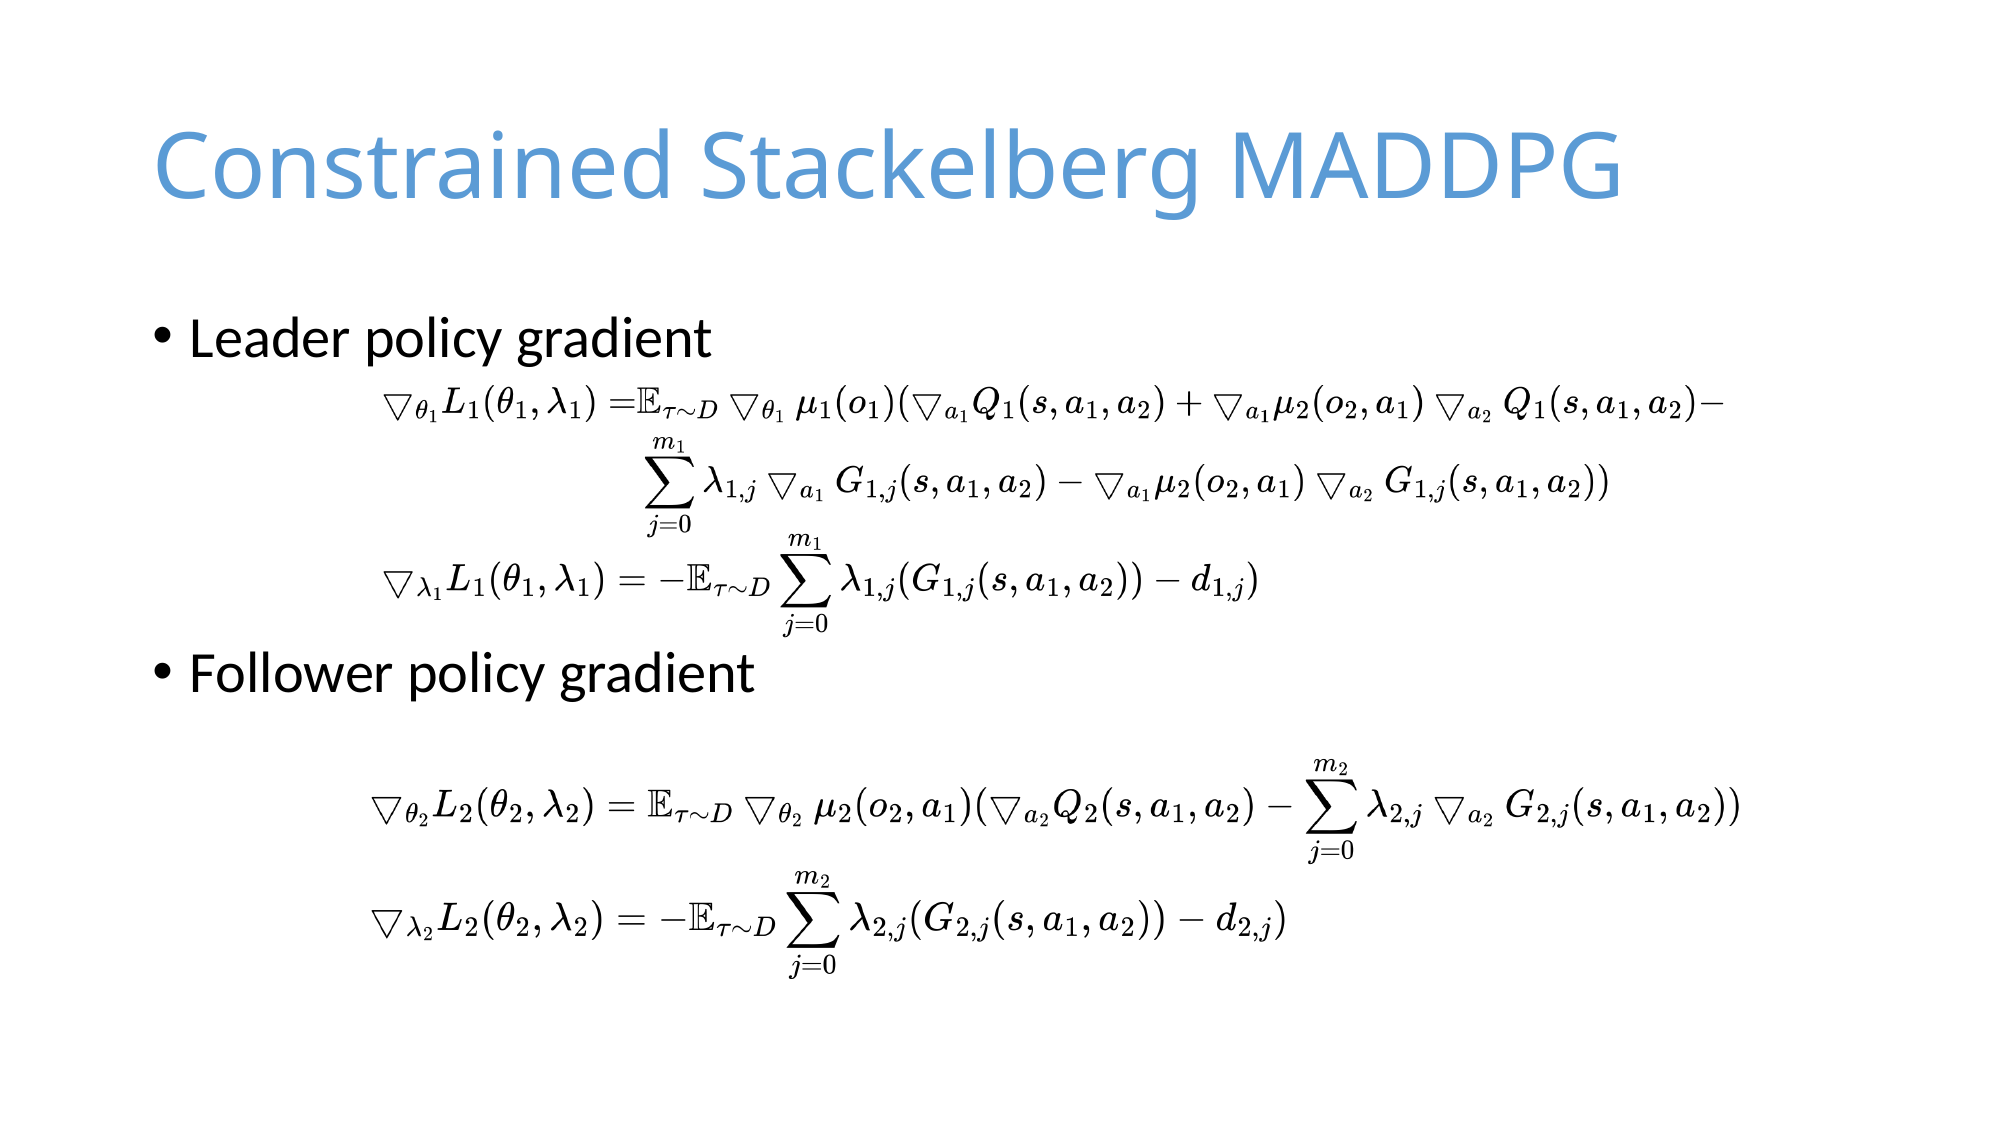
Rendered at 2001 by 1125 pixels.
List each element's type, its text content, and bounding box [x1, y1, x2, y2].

picture [380, 385, 1726, 641]
picture [369, 755, 1742, 983]
list Leader policy gradient Follower policy gradient [137, 299, 1863, 1014]
title Constrained Stackelberg MADDPG [137, 59, 1863, 278]
